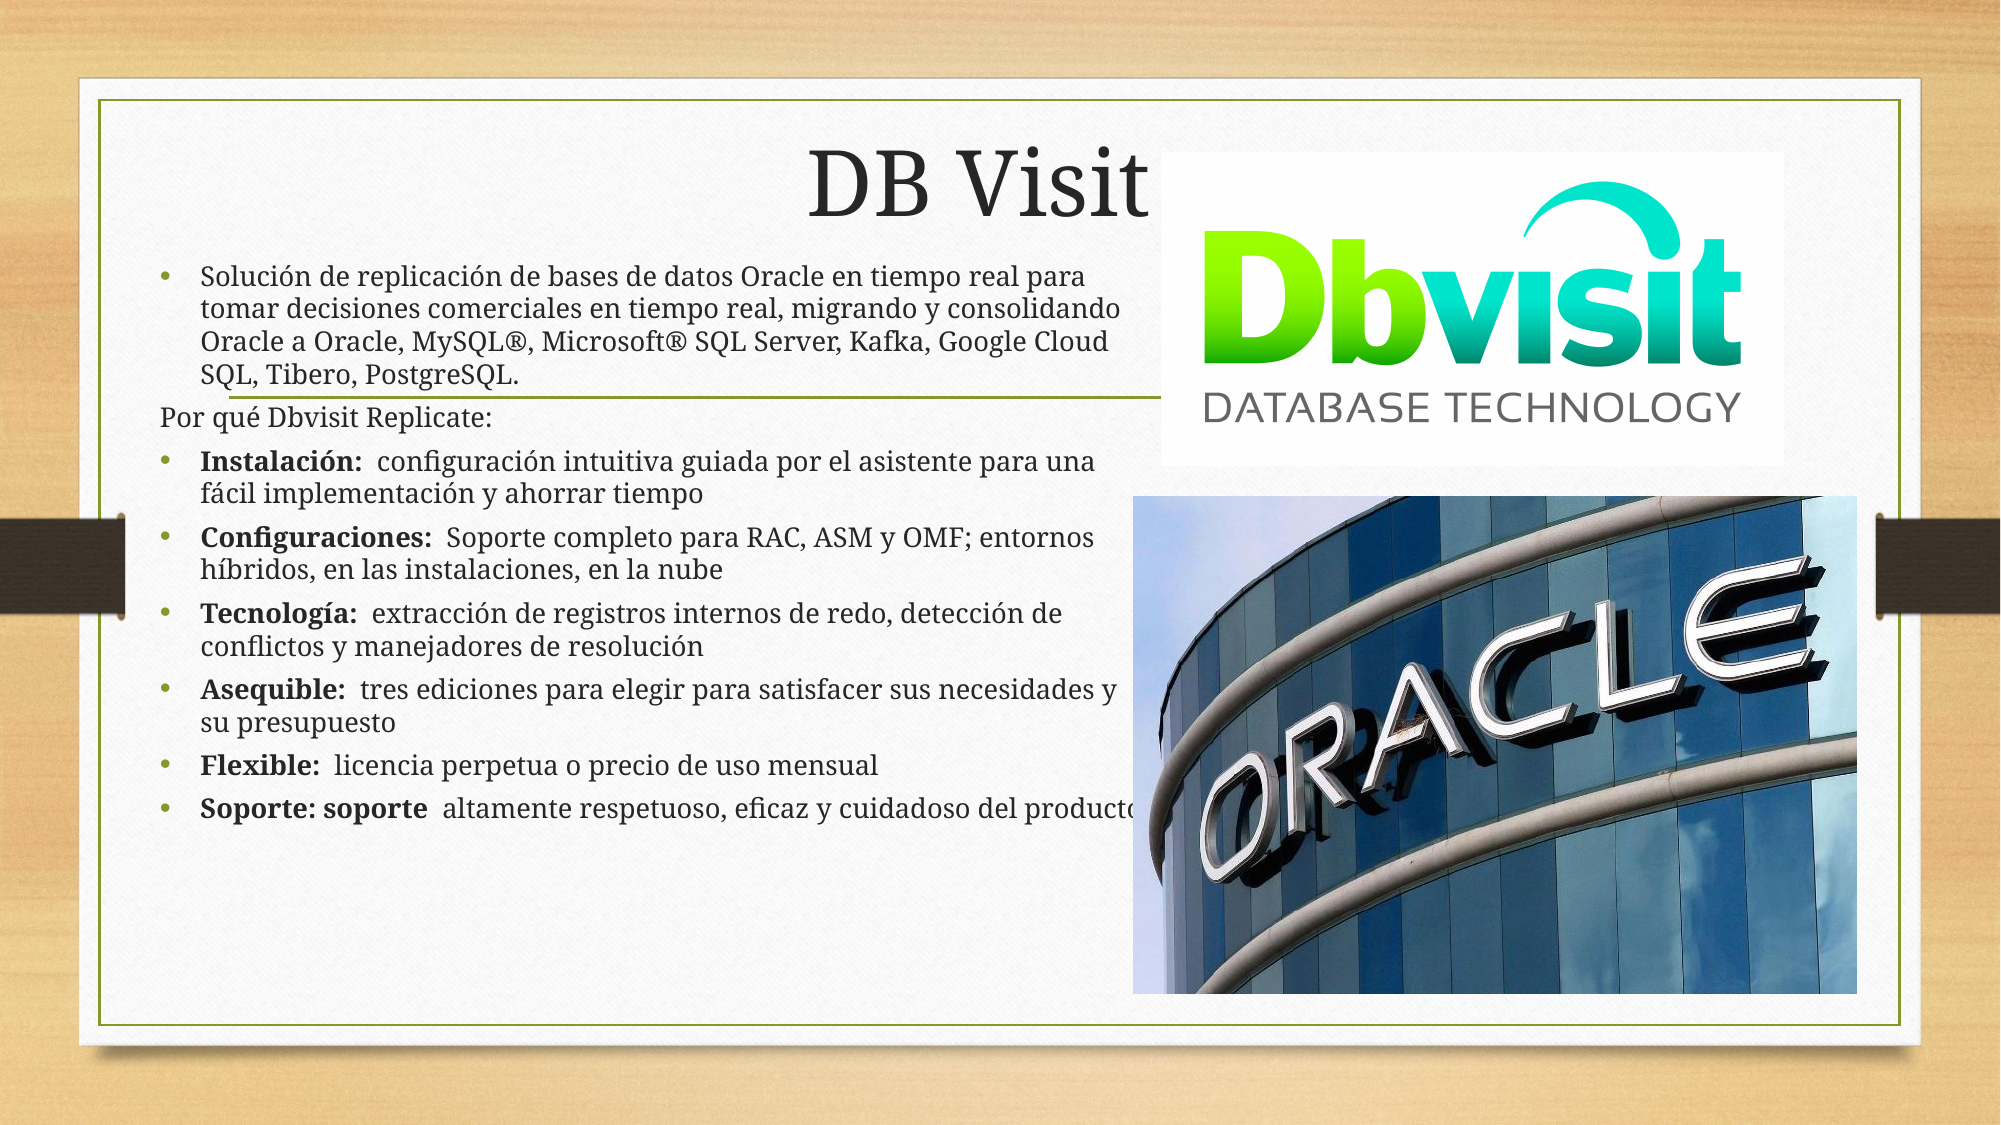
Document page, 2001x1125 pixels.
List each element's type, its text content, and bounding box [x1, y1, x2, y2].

list Solución de replicación de bases de datos Oracle en tiempo real para tomar decisiones comerciales en tiempo real, migrando y consolidando Oracle a Oracle, MySQL®, Microsoft® SQL Server, Kafka, Google Cloud SQL, Tibero, PostgreSQL. Por qué Dbvisit Replicate: Instalación: configuración intuitiva guiada por el asistente para una fácil implementación y ahorrar tiempo Configuraciones: Soporte completo para RAC, ASM y OMF; entornos híbridos, en las instalaciones, en la nube Tecnología: extracción de registros internos de redo, detección de conflictos y manejadores de resolución Asequible: tres ediciones para elegir para satisfacer sus necesidades y su presupuesto Flexible: licencia perpetua o precio de uso mensual Soporte: soporte altamente respetuoso, eficaz y cuidadoso del producto [144, 251, 1162, 876]
picture [0, 0, 2001, 1125]
title DB Visit [191, 72, 1767, 251]
